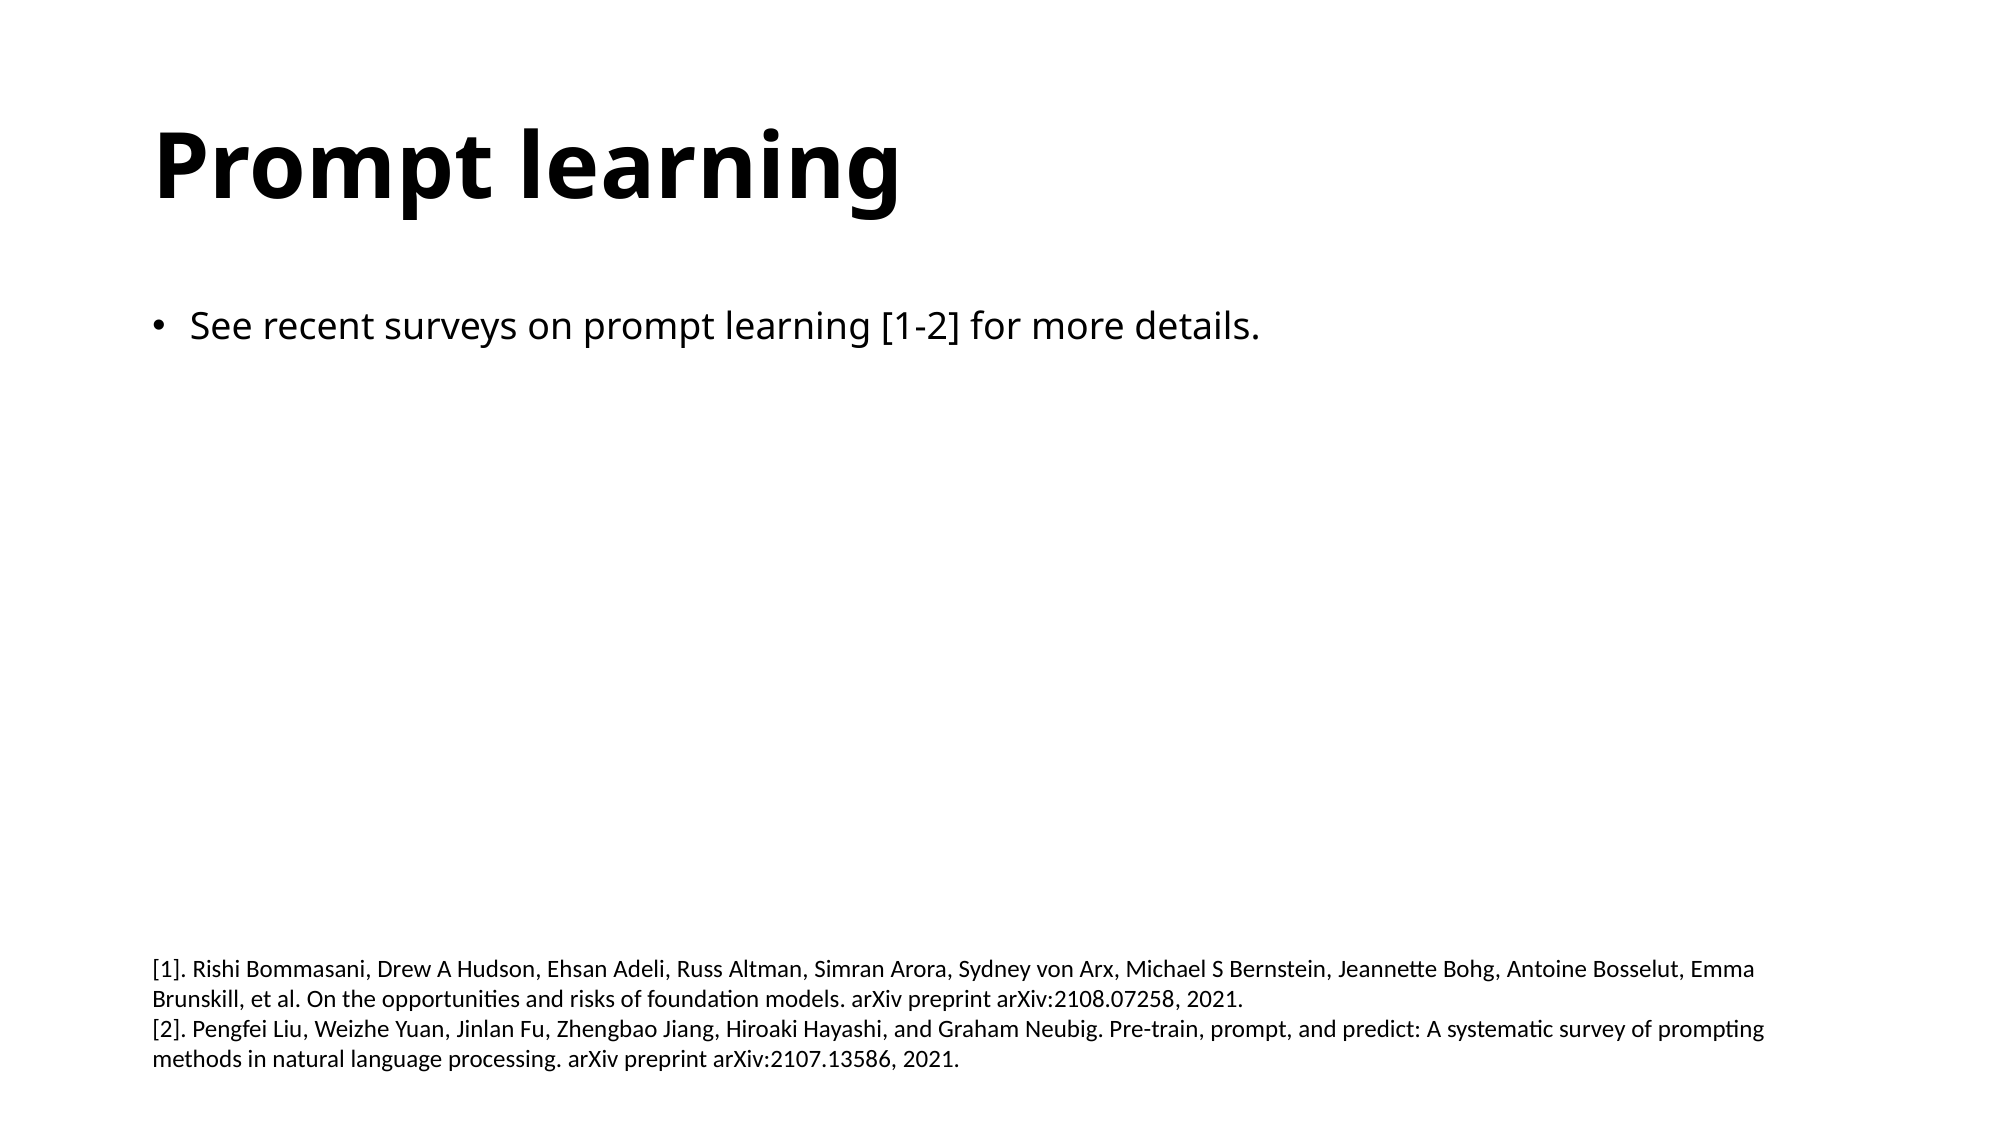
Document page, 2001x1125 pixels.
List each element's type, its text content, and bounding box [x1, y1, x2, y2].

list See recent surveys on prompt learning [1-2] for more details. [137, 299, 1863, 1014]
text_box [1]. Rishi Bommasani, Drew A Hudson, Ehsan Adeli, Russ Altman, Simran Arora, Sydney von Arx, Michael S Bernstein, Jeannette Bohg, Antoine Bosselut, Emma Brunskill, et al. On the opportunities and risks of foundation models. arXiv preprint arXiv:2108.07258, 2021. [2]. Pengfei Liu, Weizhe Yuan, Jinlan Fu, Zhengbao Jiang, Hiroaki Hayashi, and Graham Neubig. Pre-train, prompt, and predict: A systematic survey of prompting methods in natural language processing. arXiv preprint arXiv:2107.13586, 2021. [137, 945, 1833, 1080]
title Prompt learning [137, 59, 1863, 278]
